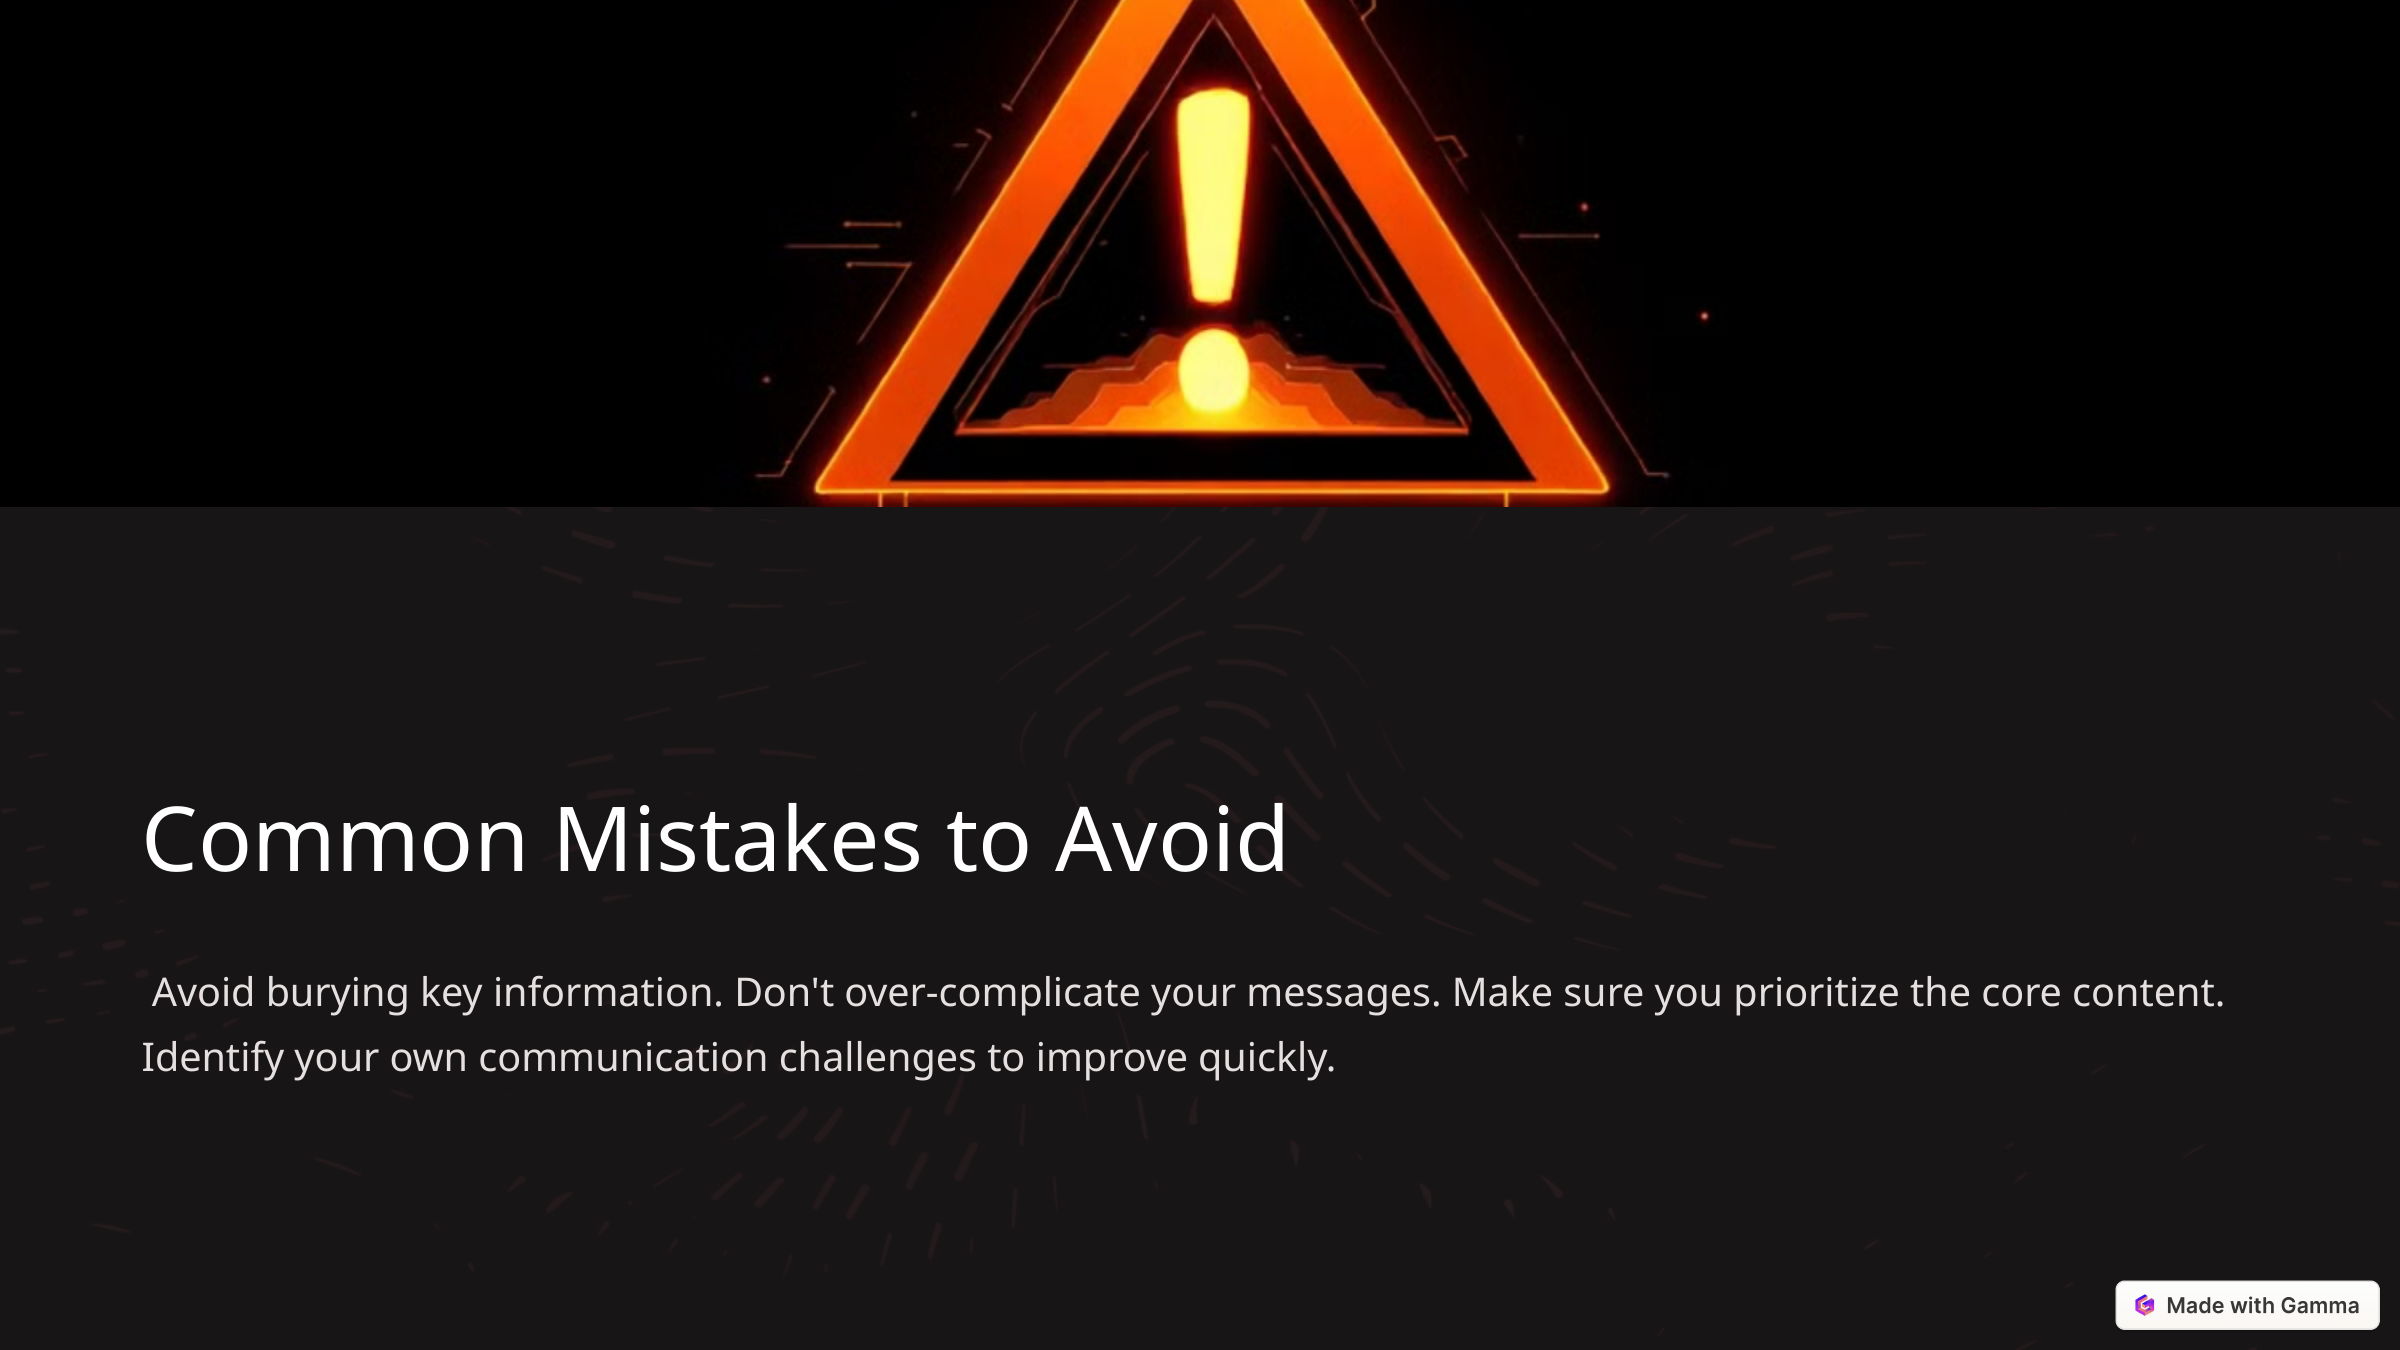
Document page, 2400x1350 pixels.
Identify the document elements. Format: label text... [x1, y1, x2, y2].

picture [0, 0, 2400, 507]
text_box Common Mistakes to Avoid [141, 776, 1193, 890]
picture [2106, 1271, 2389, 1339]
text_box Avoid burying key information. Don't over-complicate your messages. Make sure you prioritize the core content. Identify your own communication challenges to improve quickly. [141, 949, 2259, 1080]
